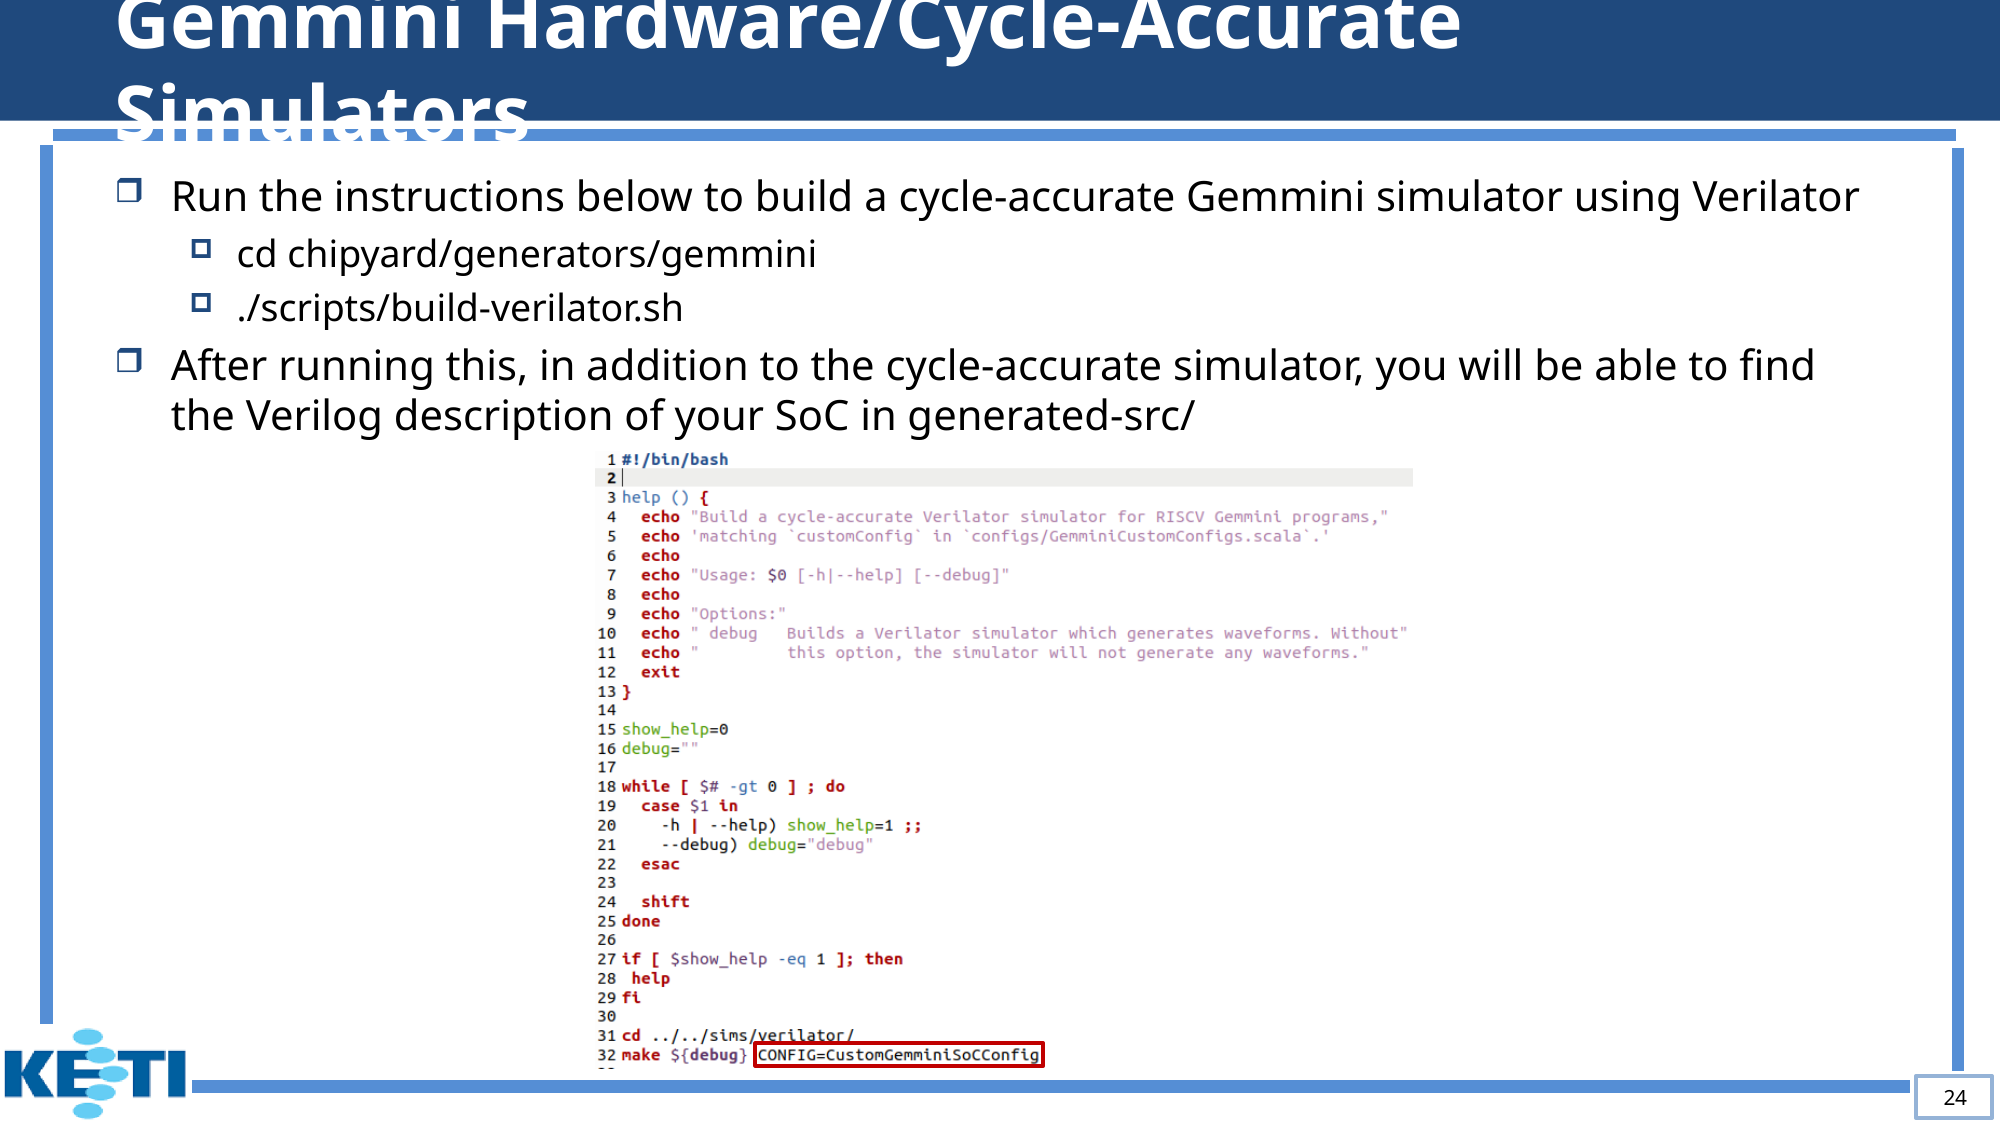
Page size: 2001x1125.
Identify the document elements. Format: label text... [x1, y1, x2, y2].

list Run the instructions below to build a cycle-accurate Gemmini simulator using Verilator cd chipyard/generators/gemmini ./scripts/build-verilator.sh After running this, in addition to the cycle-accurate simulator, you will be able to find the Verilog description of your SoC in generated-src/ [99, 162, 1900, 1038]
slide_number 24 [1914, 1075, 1996, 1123]
picture [0, 1024, 192, 1121]
title Gemmini Hardware/Cycle-Accurate Simulators [99, 12, 1900, 116]
picture [595, 451, 1413, 1069]
